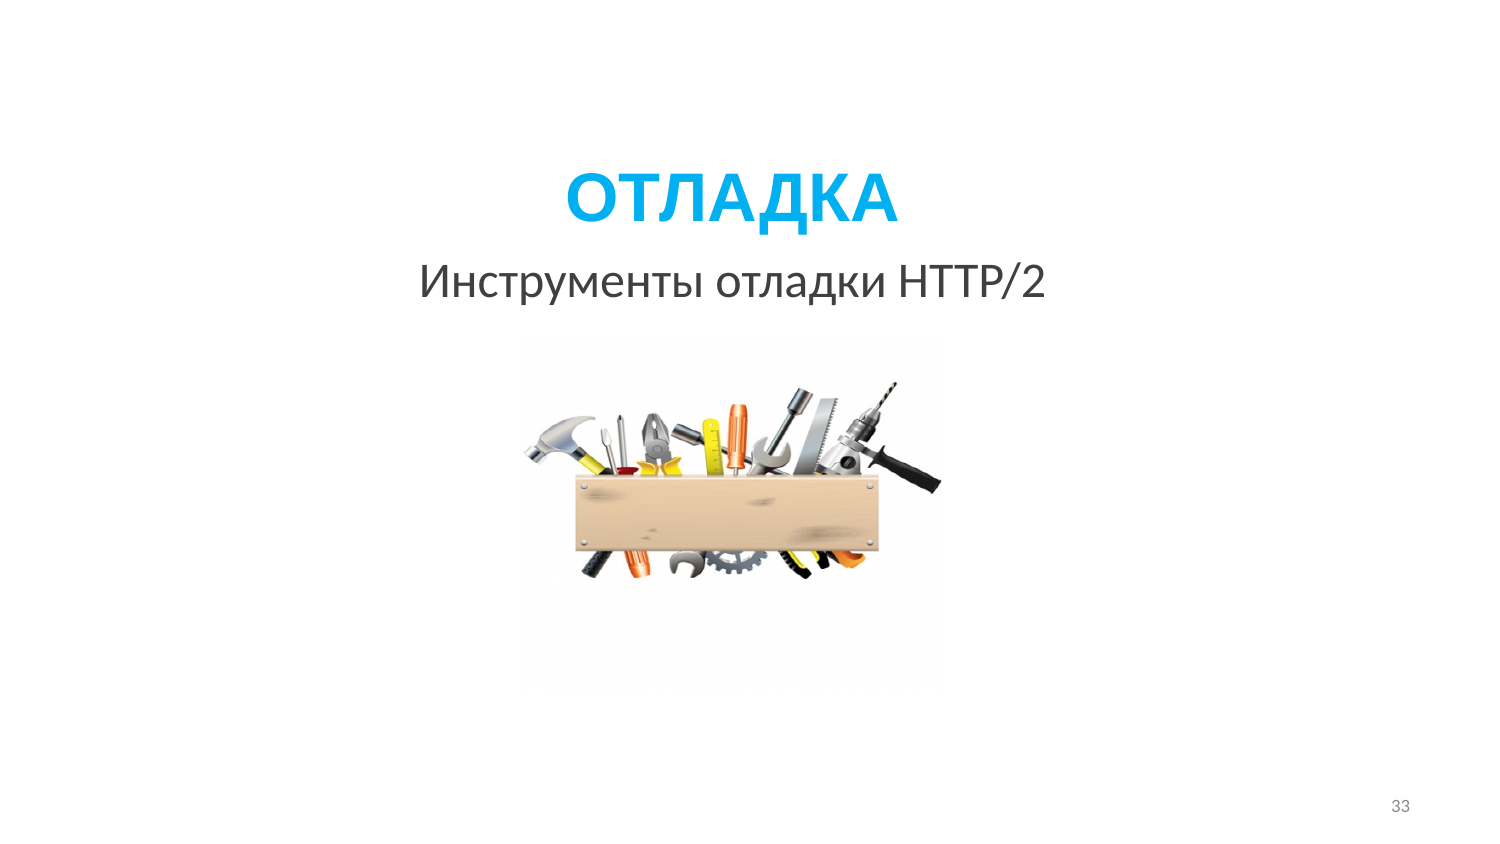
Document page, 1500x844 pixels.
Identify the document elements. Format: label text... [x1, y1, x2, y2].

text_box Инструменты отладки HTTP/2 [404, 239, 1062, 315]
slide_number 33 [1074, 782, 1425, 827]
picture [520, 334, 945, 692]
text_box ОТЛАДКА [404, 145, 1062, 239]
